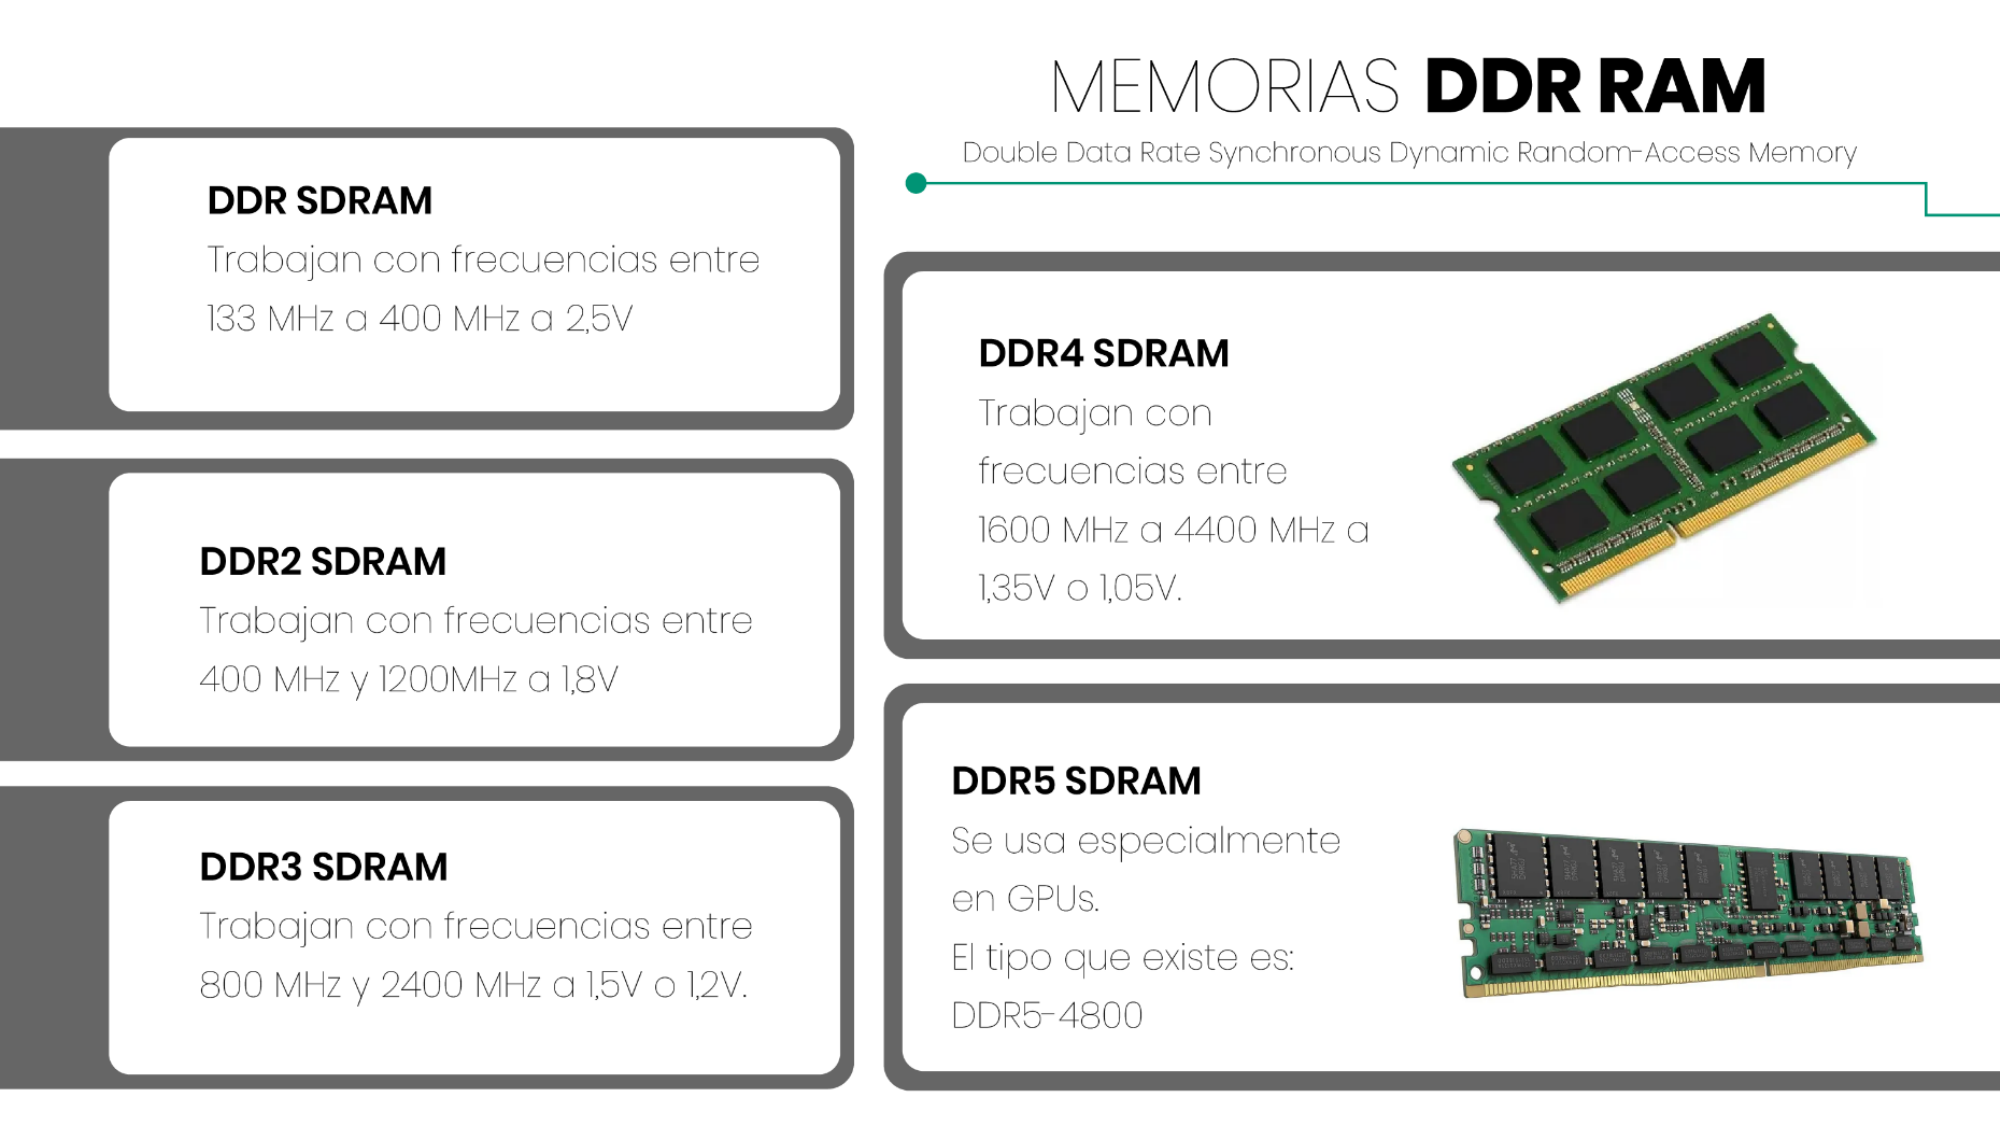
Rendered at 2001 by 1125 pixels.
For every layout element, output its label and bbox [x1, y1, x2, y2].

list [0, 0, 2000, 1125]
